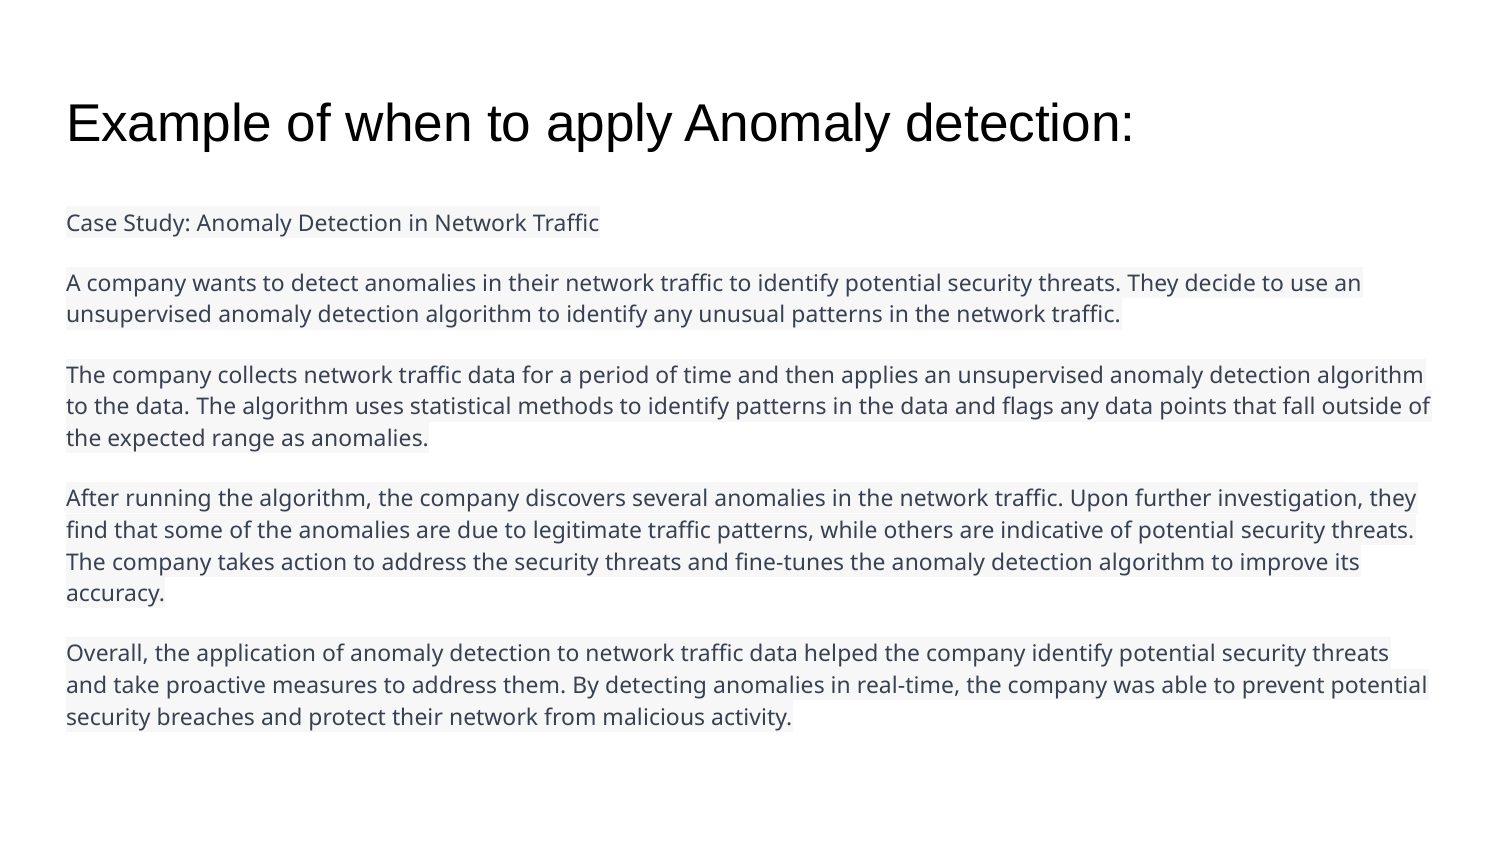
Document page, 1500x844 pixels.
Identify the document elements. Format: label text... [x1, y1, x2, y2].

title Example of when to apply Anomaly detection: [51, 72, 1449, 167]
list Case Study: Anomaly Detection in Network Traffic A company wants to detect anomalies in their network traffic to identify potential security threats. They decide to use an unsupervised anomaly detection algorithm to identify any unusual patterns in the network traffic. The company collects network traffic data for a period of time and then applies an unsupervised anomaly detection algorithm to the data. The algorithm uses statistical methods to identify patterns in the data and flags any data points that fall outside of the expected range as anomalies. After running the algorithm, the company discovers several anomalies in the network traffic. Upon further investigation, they find that some of the anomalies are due to legitimate traffic patterns, while others are indicative of potential security threats. The company takes action to address the security threats and fine-tunes the anomaly detection algorithm to improve its accuracy. Overall, the application of anomaly detection to network traffic data helped the company identify potential security threats and take proactive measures to address them. By detecting anomalies in real-time, the company was able to prevent potential security breaches and protect their network from malicious activity. [51, 189, 1449, 750]
